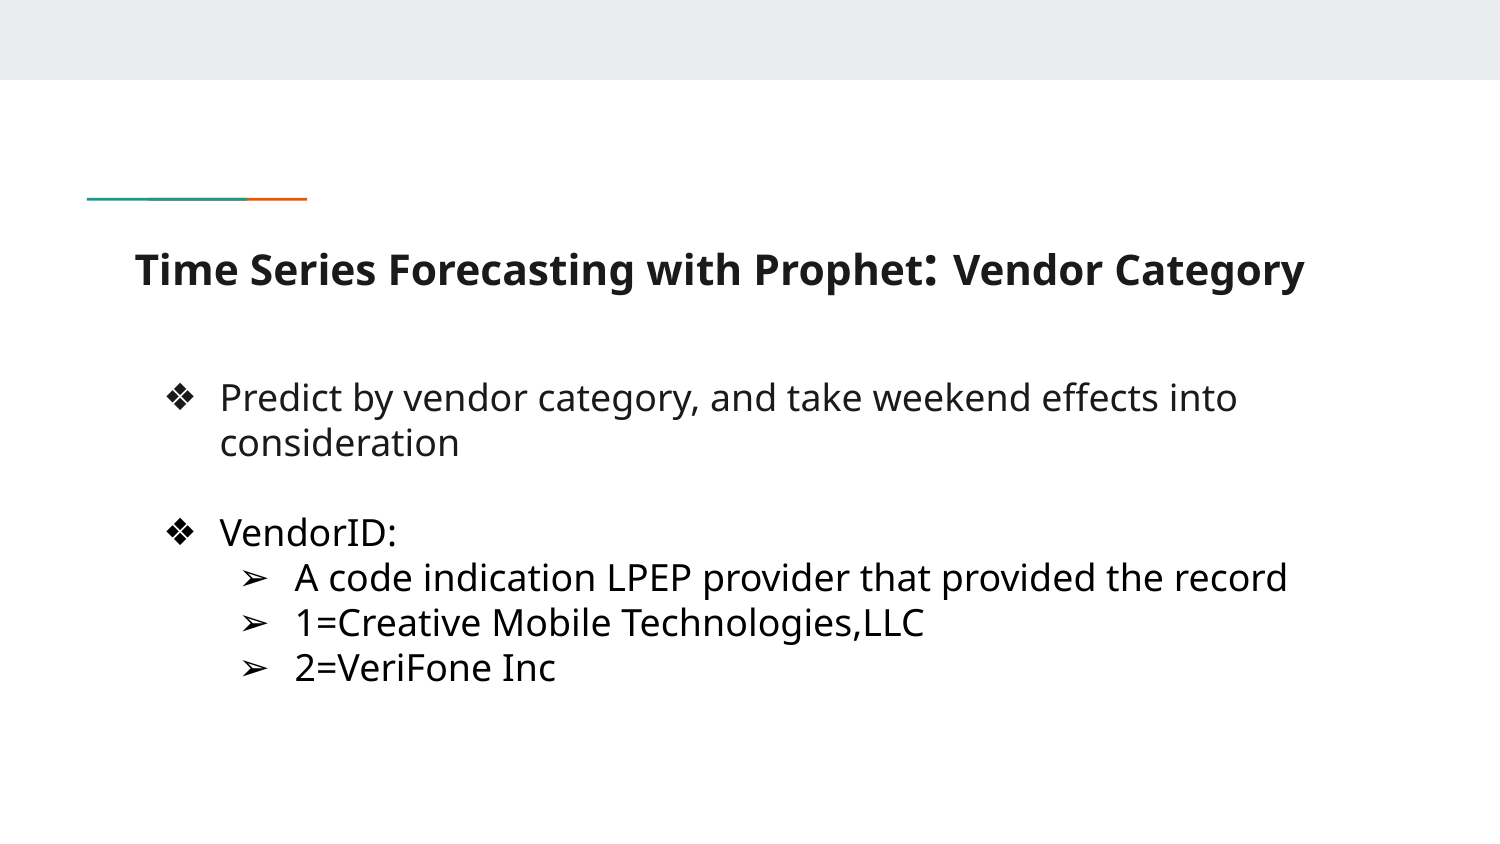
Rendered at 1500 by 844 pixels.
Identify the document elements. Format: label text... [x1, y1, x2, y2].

title Time Series Forecasting with Prophet: Vendor Category [119, 216, 1381, 359]
text_box Predict by vendor category, and take weekend effects into consideration VendorID: A code indication LPEP provider that provided the record 1=Creative Mobile Technologies,LLC 2=VeriFone Inc [129, 358, 1371, 704]
